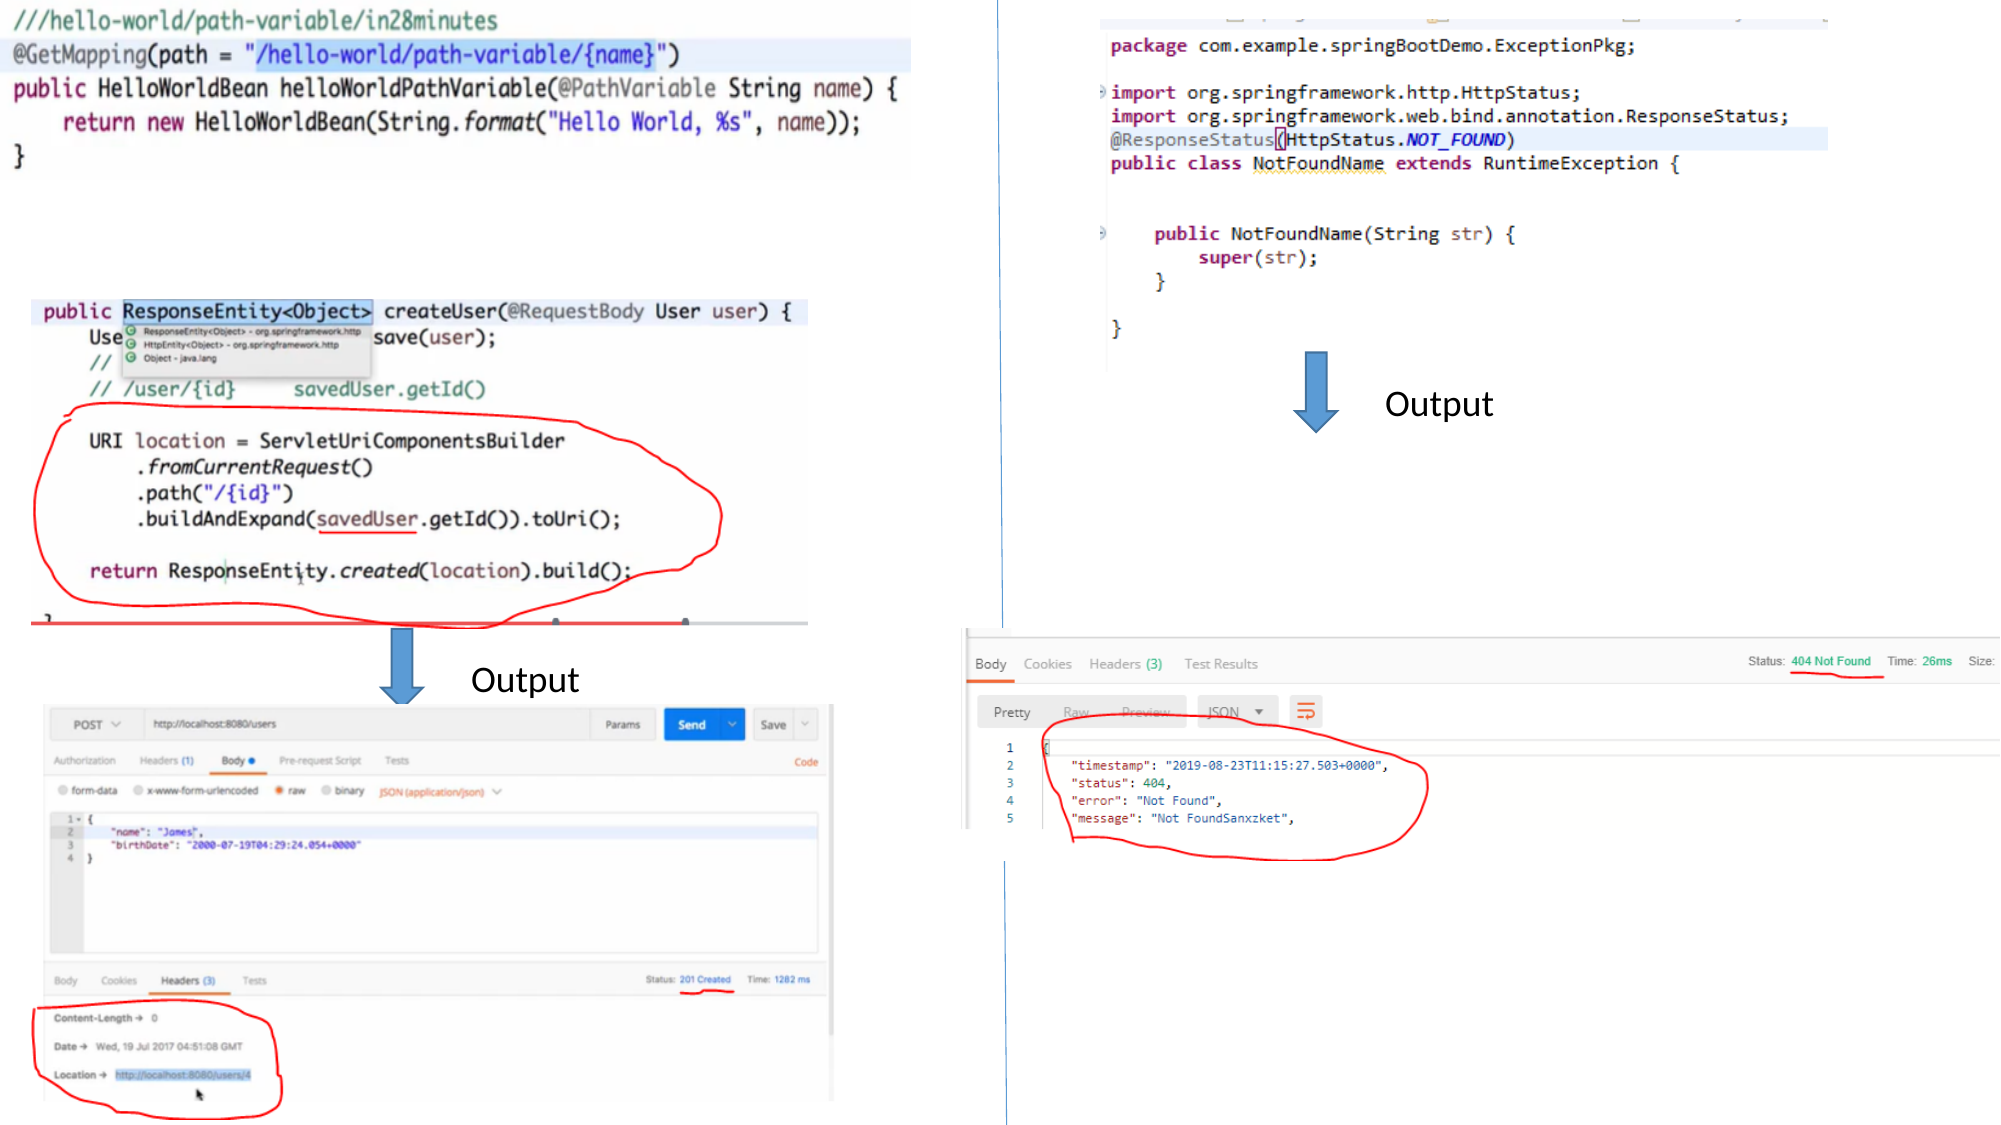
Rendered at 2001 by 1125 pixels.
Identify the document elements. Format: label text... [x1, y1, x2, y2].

text_box [378, 629, 426, 704]
picture [31, 299, 808, 629]
picture [961, 628, 2000, 861]
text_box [997, 861, 1007, 1125]
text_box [997, 0, 1007, 628]
picture [31, 704, 835, 1120]
text_box [1292, 372, 1340, 434]
text_box Output [456, 647, 595, 704]
picture [0, 0, 911, 180]
picture [1100, 19, 1828, 372]
text_box Output [1370, 372, 1510, 432]
